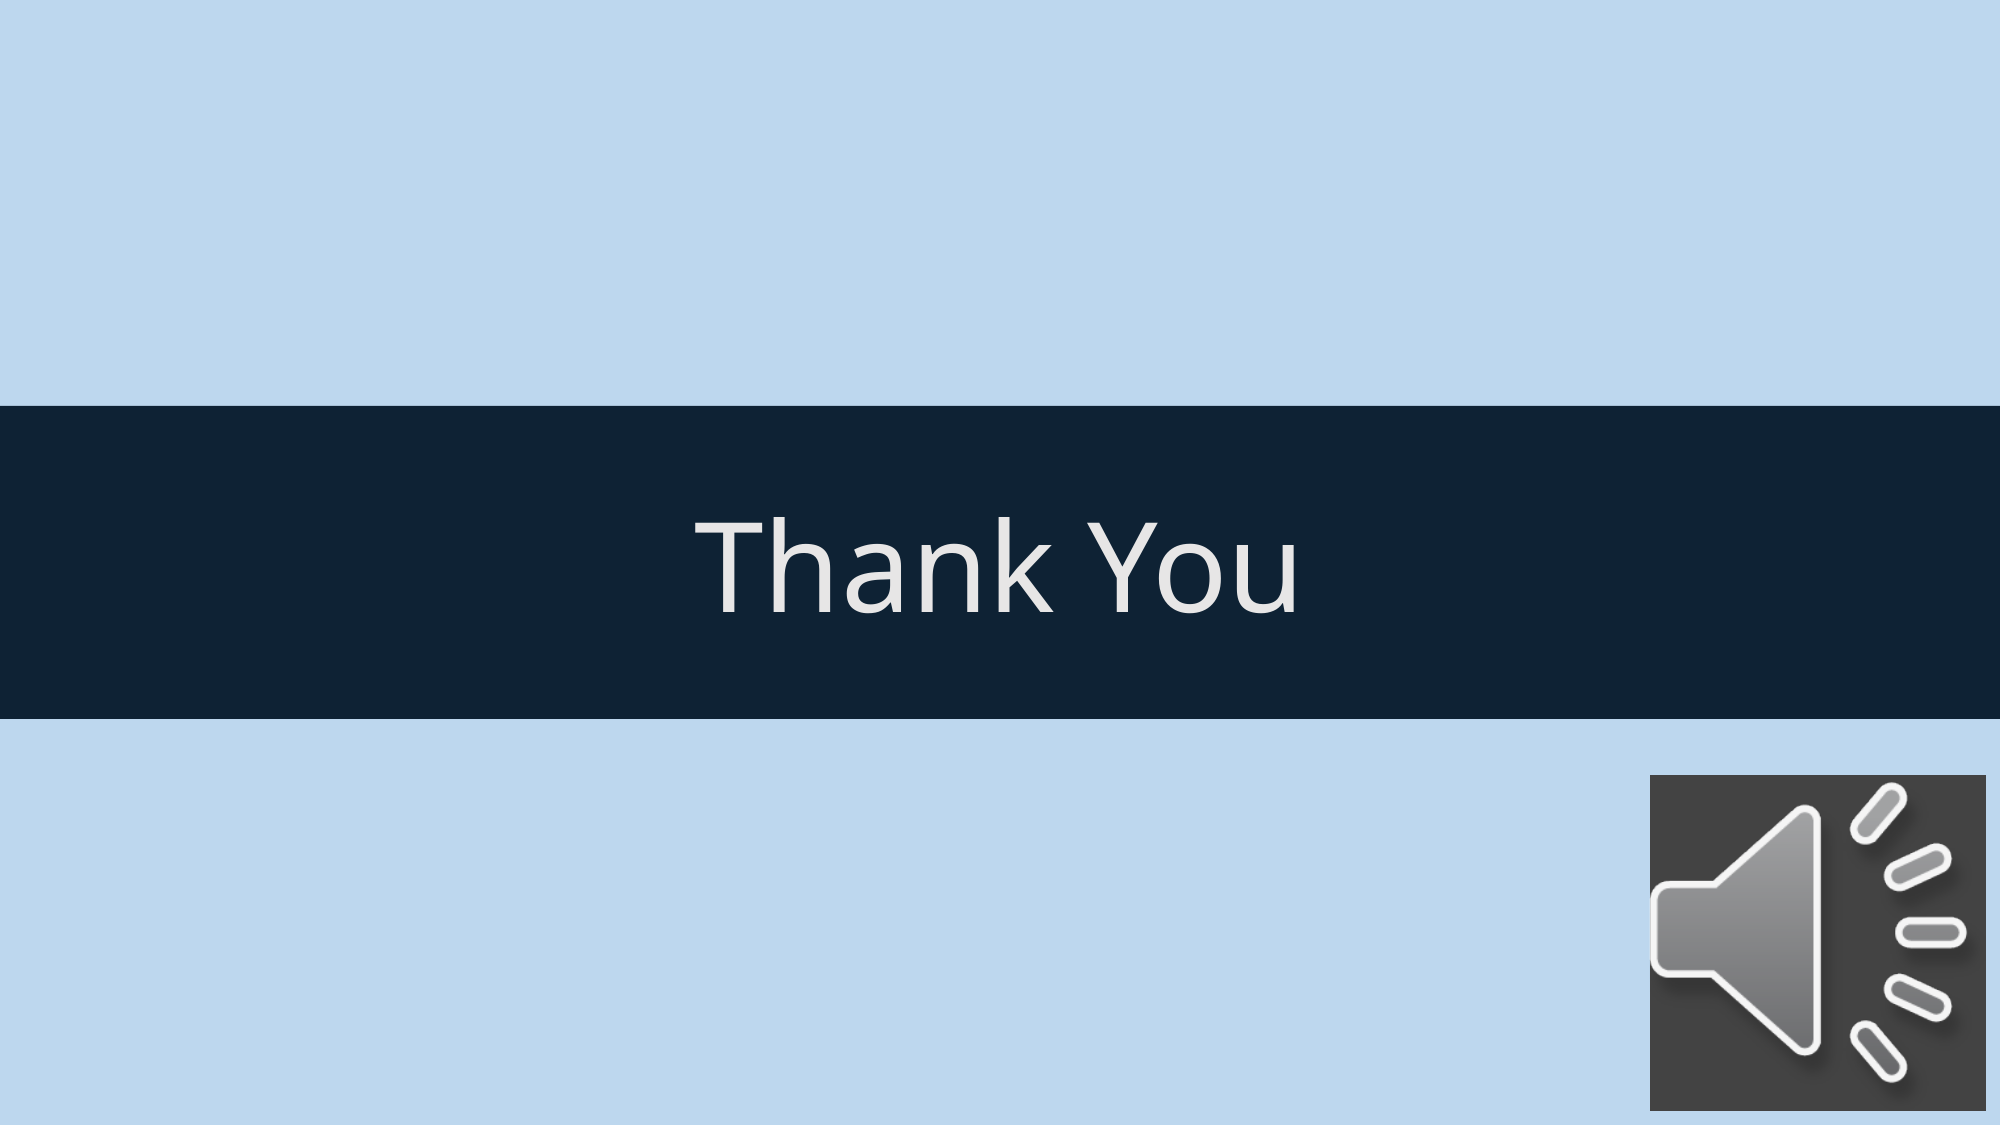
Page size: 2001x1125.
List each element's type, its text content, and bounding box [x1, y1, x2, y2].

text_box [0, 405, 2000, 720]
text_box Thank You [243, 480, 1756, 645]
picture [1648, 773, 1987, 1112]
